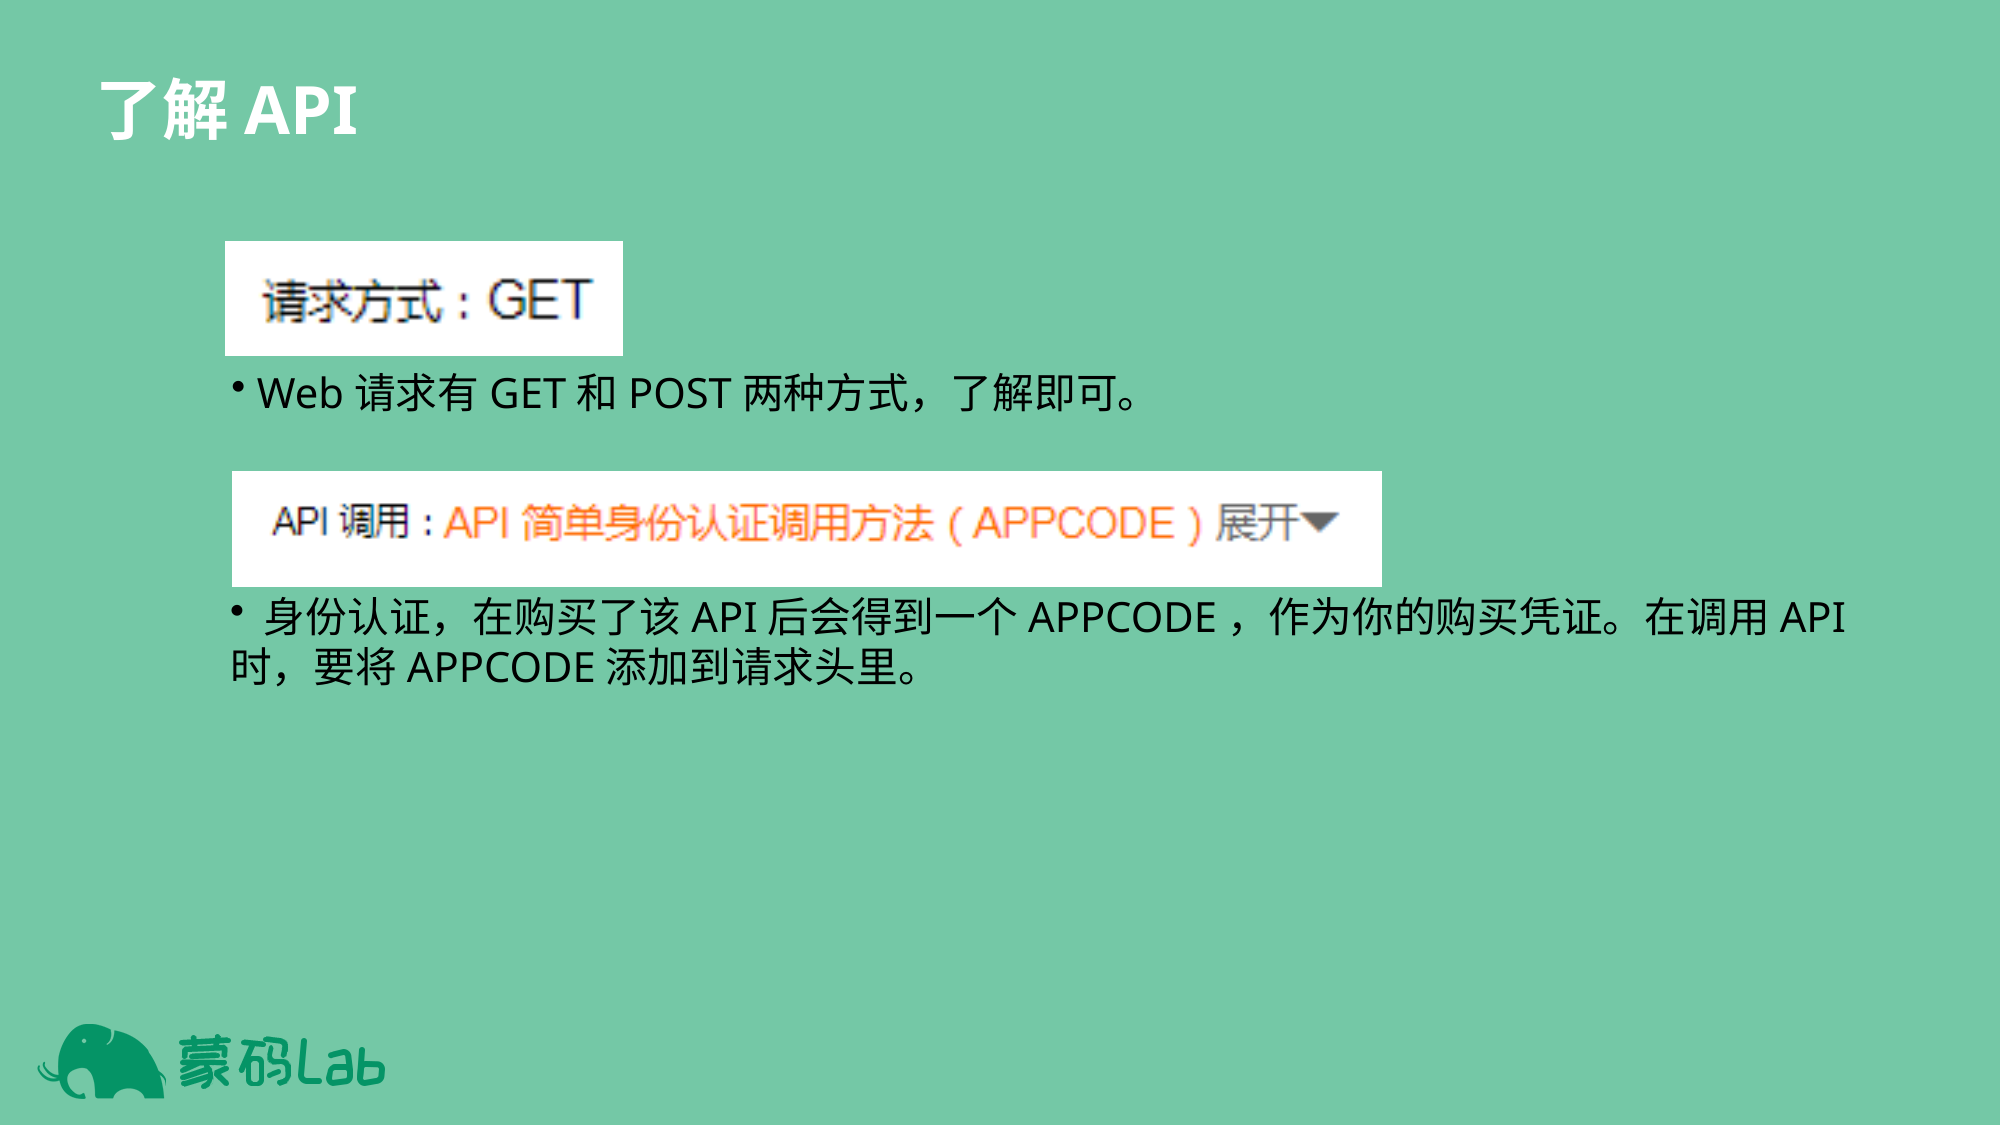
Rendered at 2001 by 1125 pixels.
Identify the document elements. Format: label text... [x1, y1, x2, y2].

picture [224, 241, 623, 356]
list 了解API [80, 69, 1000, 174]
text_box 身份认证，在购买了该API后会得到一个APPCODE，作为你的购买凭证。在调用API时，要将APPCODE添加到请求头里。 [215, 582, 1895, 698]
picture [26, 1015, 394, 1108]
text_box Web请求有GET和POST两种方式，了解即可。 [216, 359, 1779, 425]
picture [232, 471, 1382, 587]
